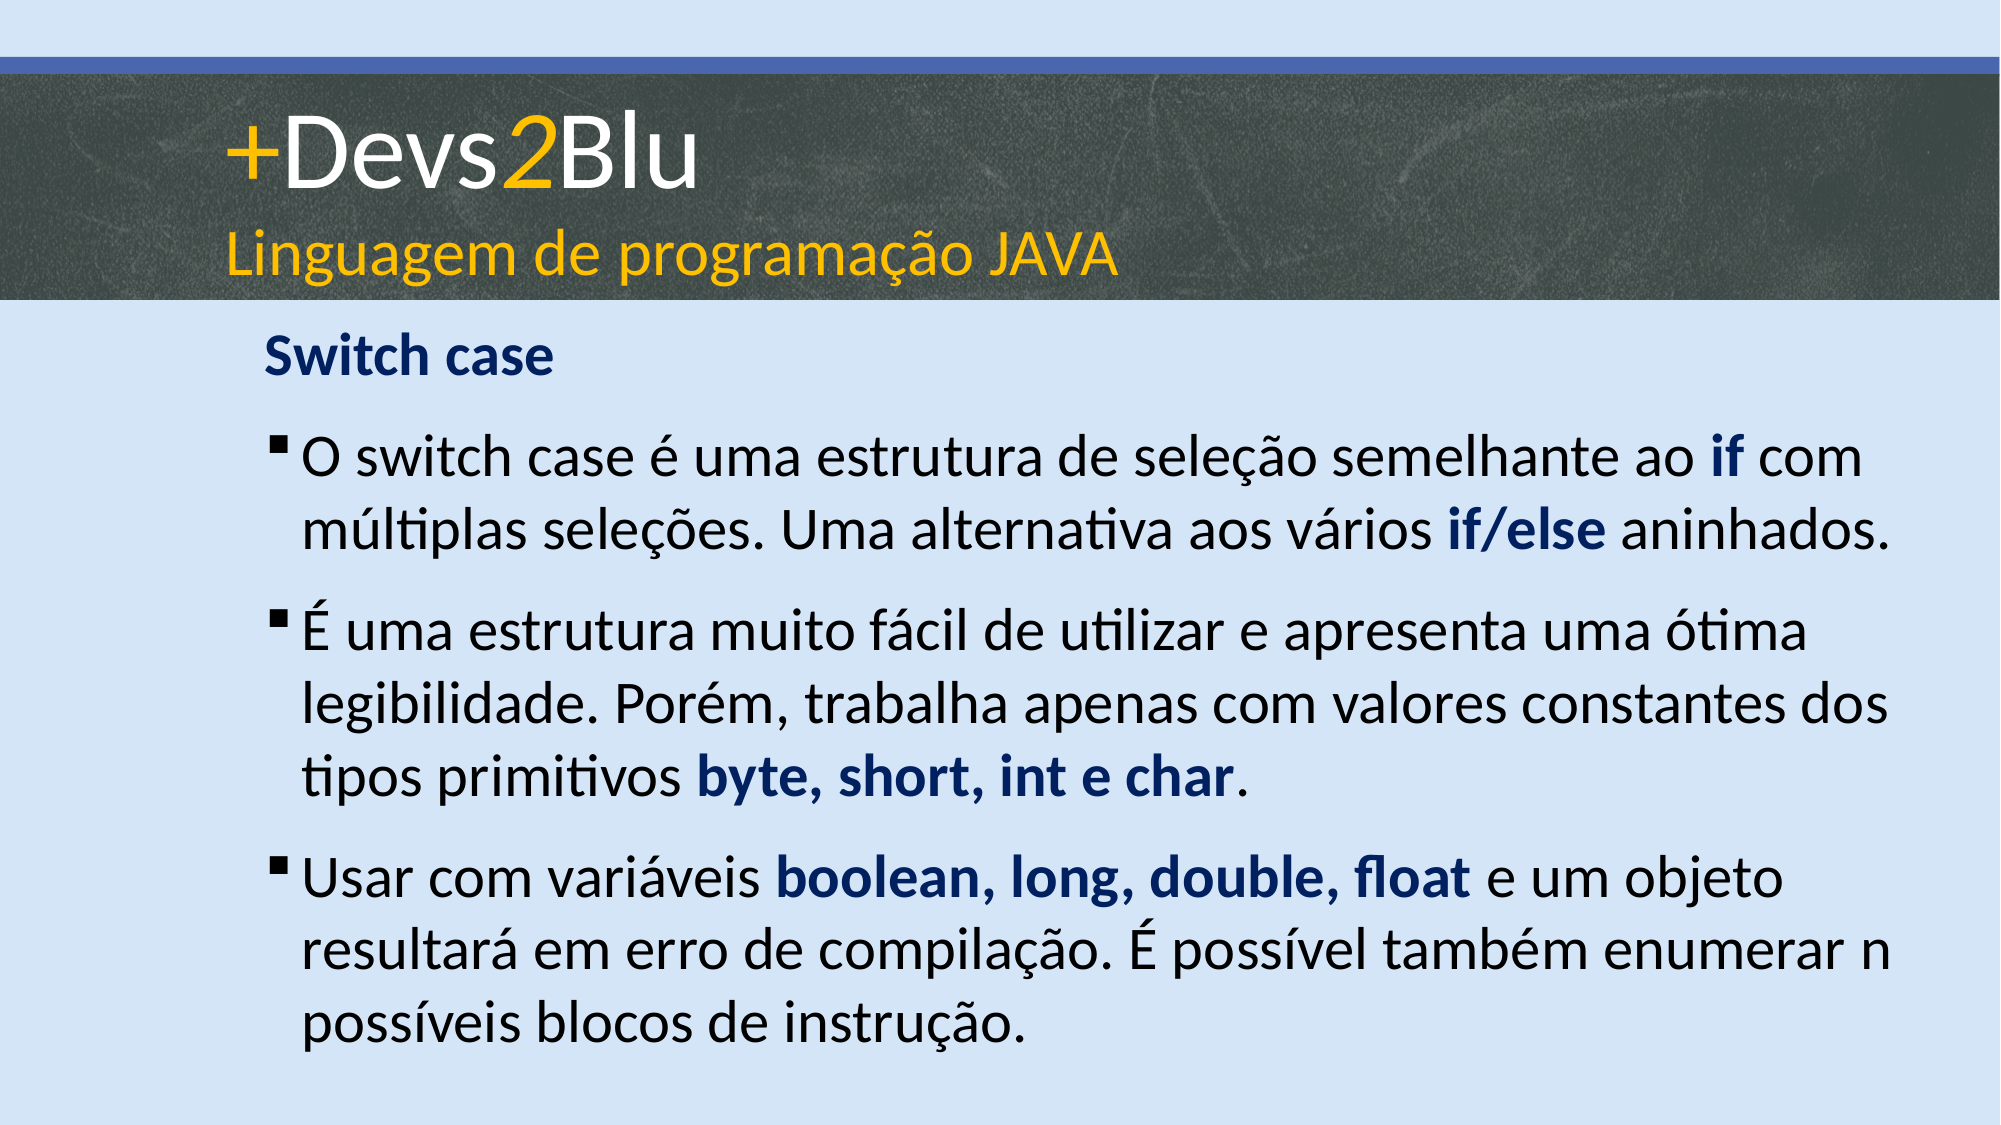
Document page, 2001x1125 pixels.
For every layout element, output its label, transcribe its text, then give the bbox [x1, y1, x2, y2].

picture [0, 74, 2000, 300]
title +Devs2Blu Linguagem de programação JAVA [210, 76, 1790, 300]
list Switch case O switch case é uma estrutura de seleção semelhante ao if com múltiplas seleções. Uma alternativa aos vários if/else aninhados. É uma estrutura muito fácil de utilizar e apresenta uma ótima legibilidade. Porém, trabalha apenas com valores constantes dos tipos primitivos byte, short, int e char. Usar com variáveis boolean, long, double, float e um objeto resultará em erro de compilação. É possível também enumerar n possíveis blocos de instrução. [249, 306, 1969, 1125]
